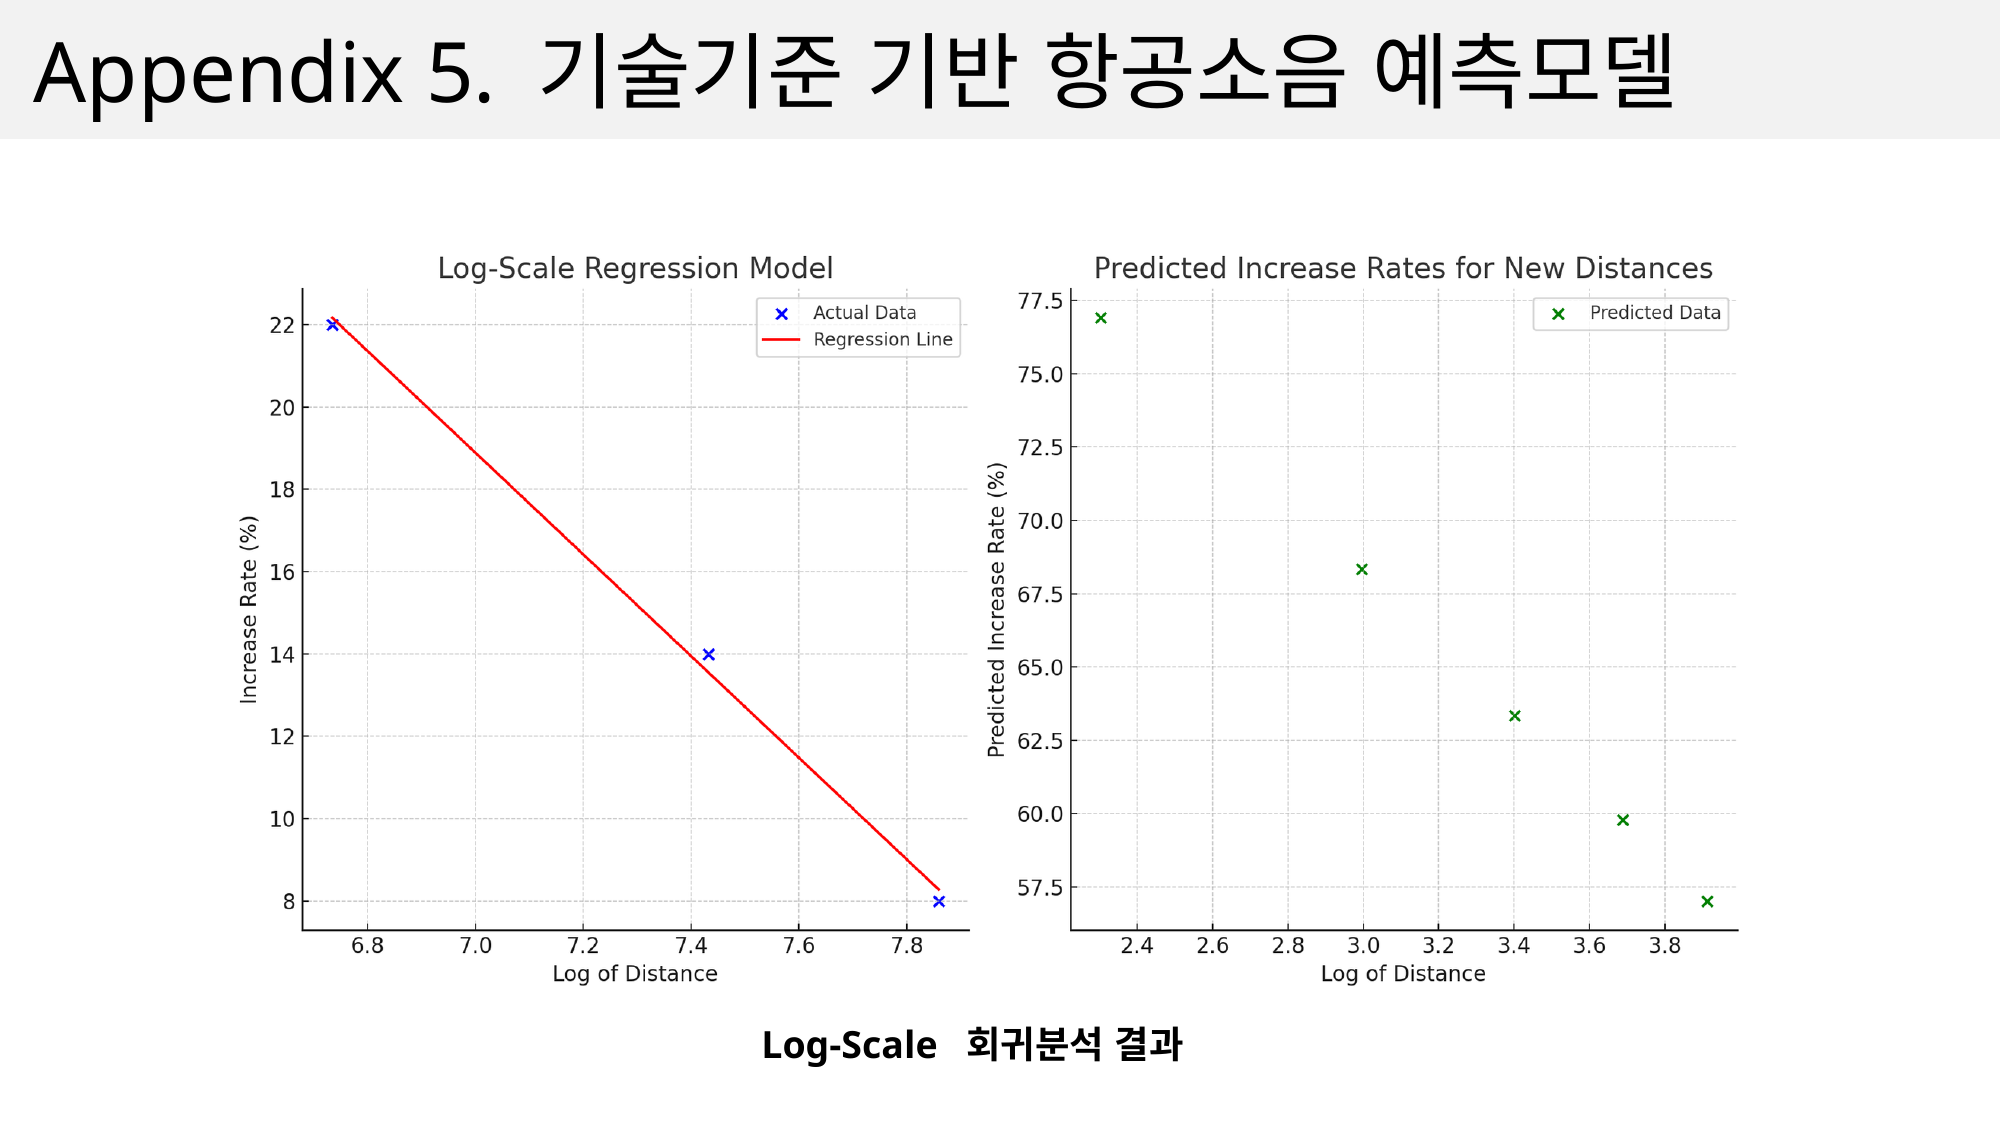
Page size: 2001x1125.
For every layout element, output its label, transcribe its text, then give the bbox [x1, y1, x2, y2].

text_box Log-Scale 회귀분석 결과 [746, 1013, 1199, 1073]
text_box Appendix 5. 기술기준 기반 항공소음 예측모델 [19, 11, 1987, 127]
picture [227, 242, 1749, 998]
text_box [0, 0, 2000, 140]
